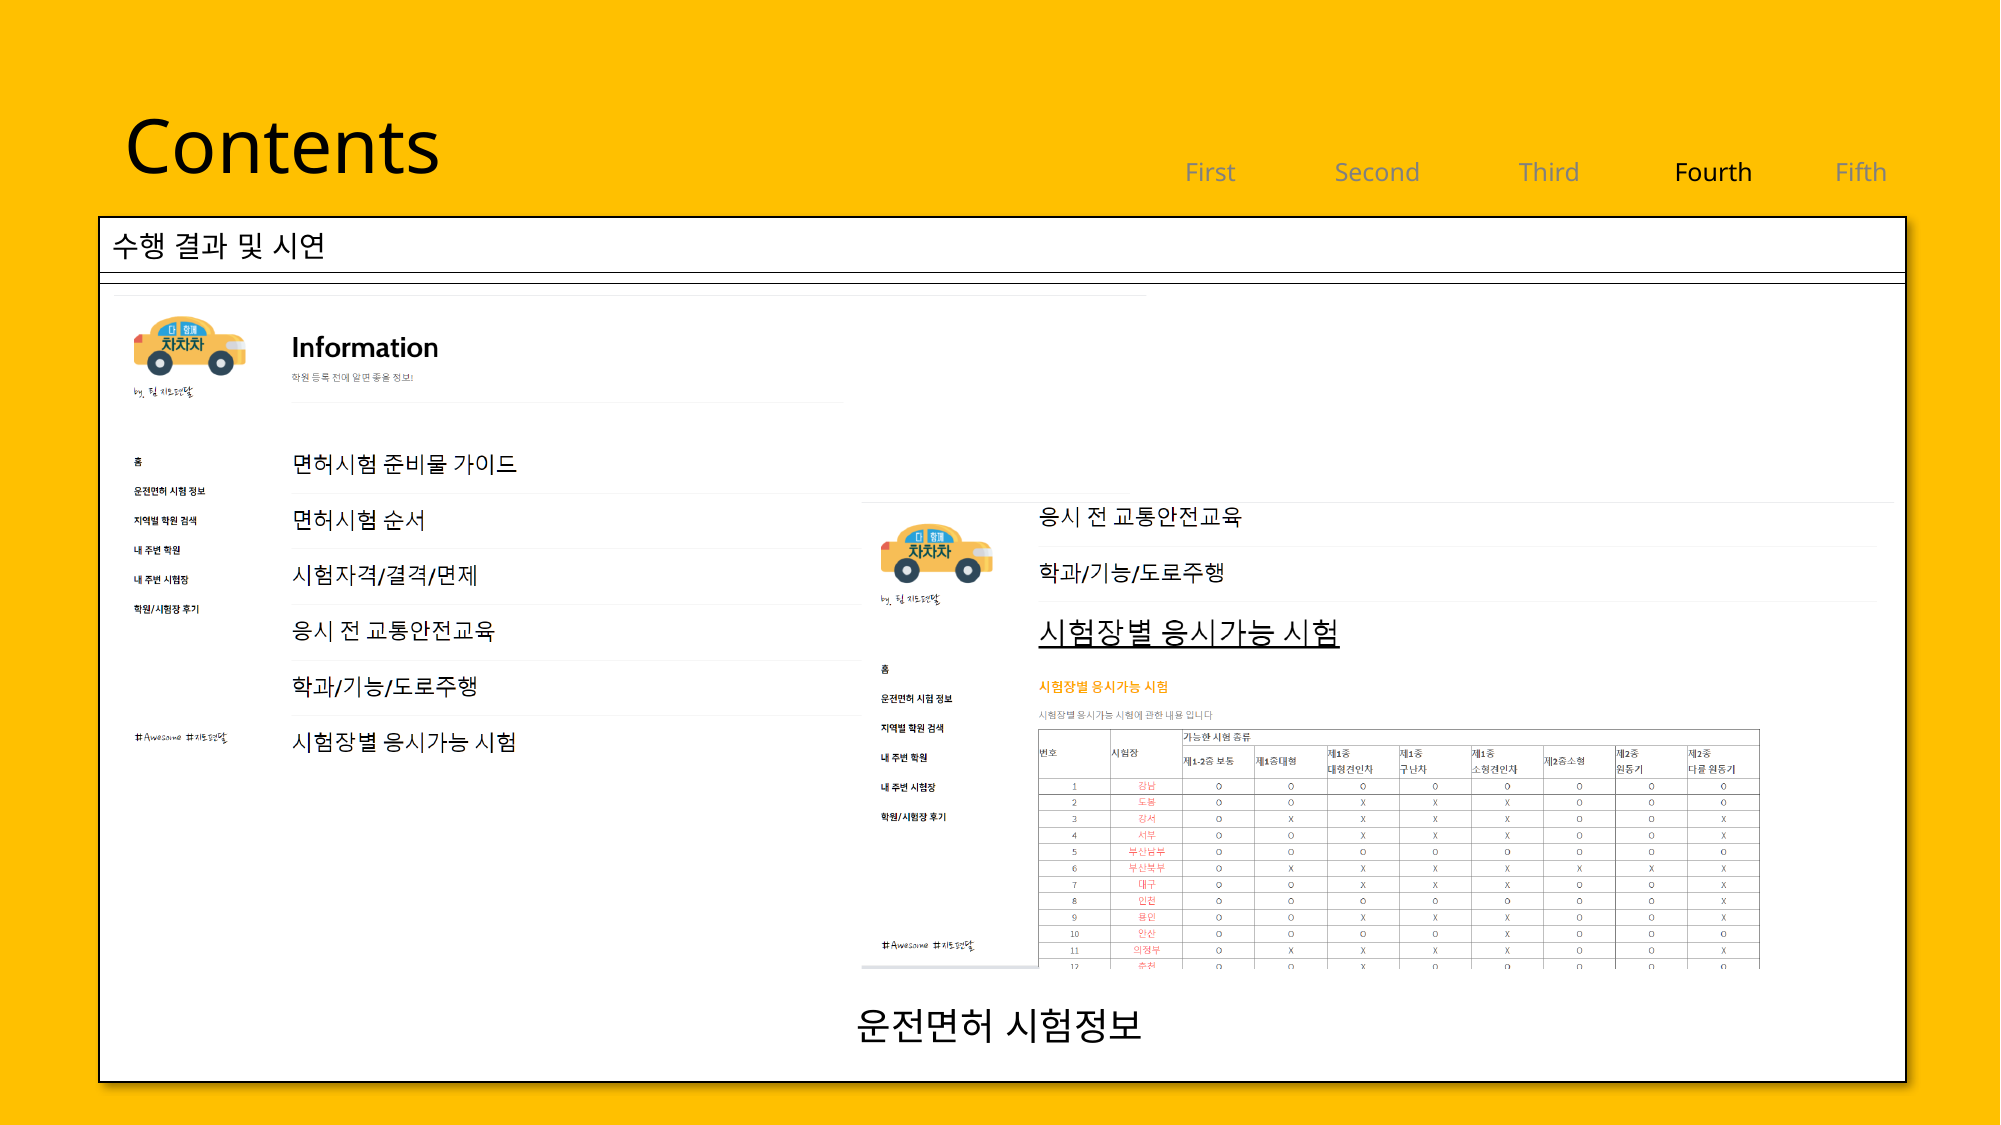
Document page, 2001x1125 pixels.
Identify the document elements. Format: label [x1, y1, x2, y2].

text_box [87, 90, 1910, 1082]
picture [113, 292, 1894, 969]
